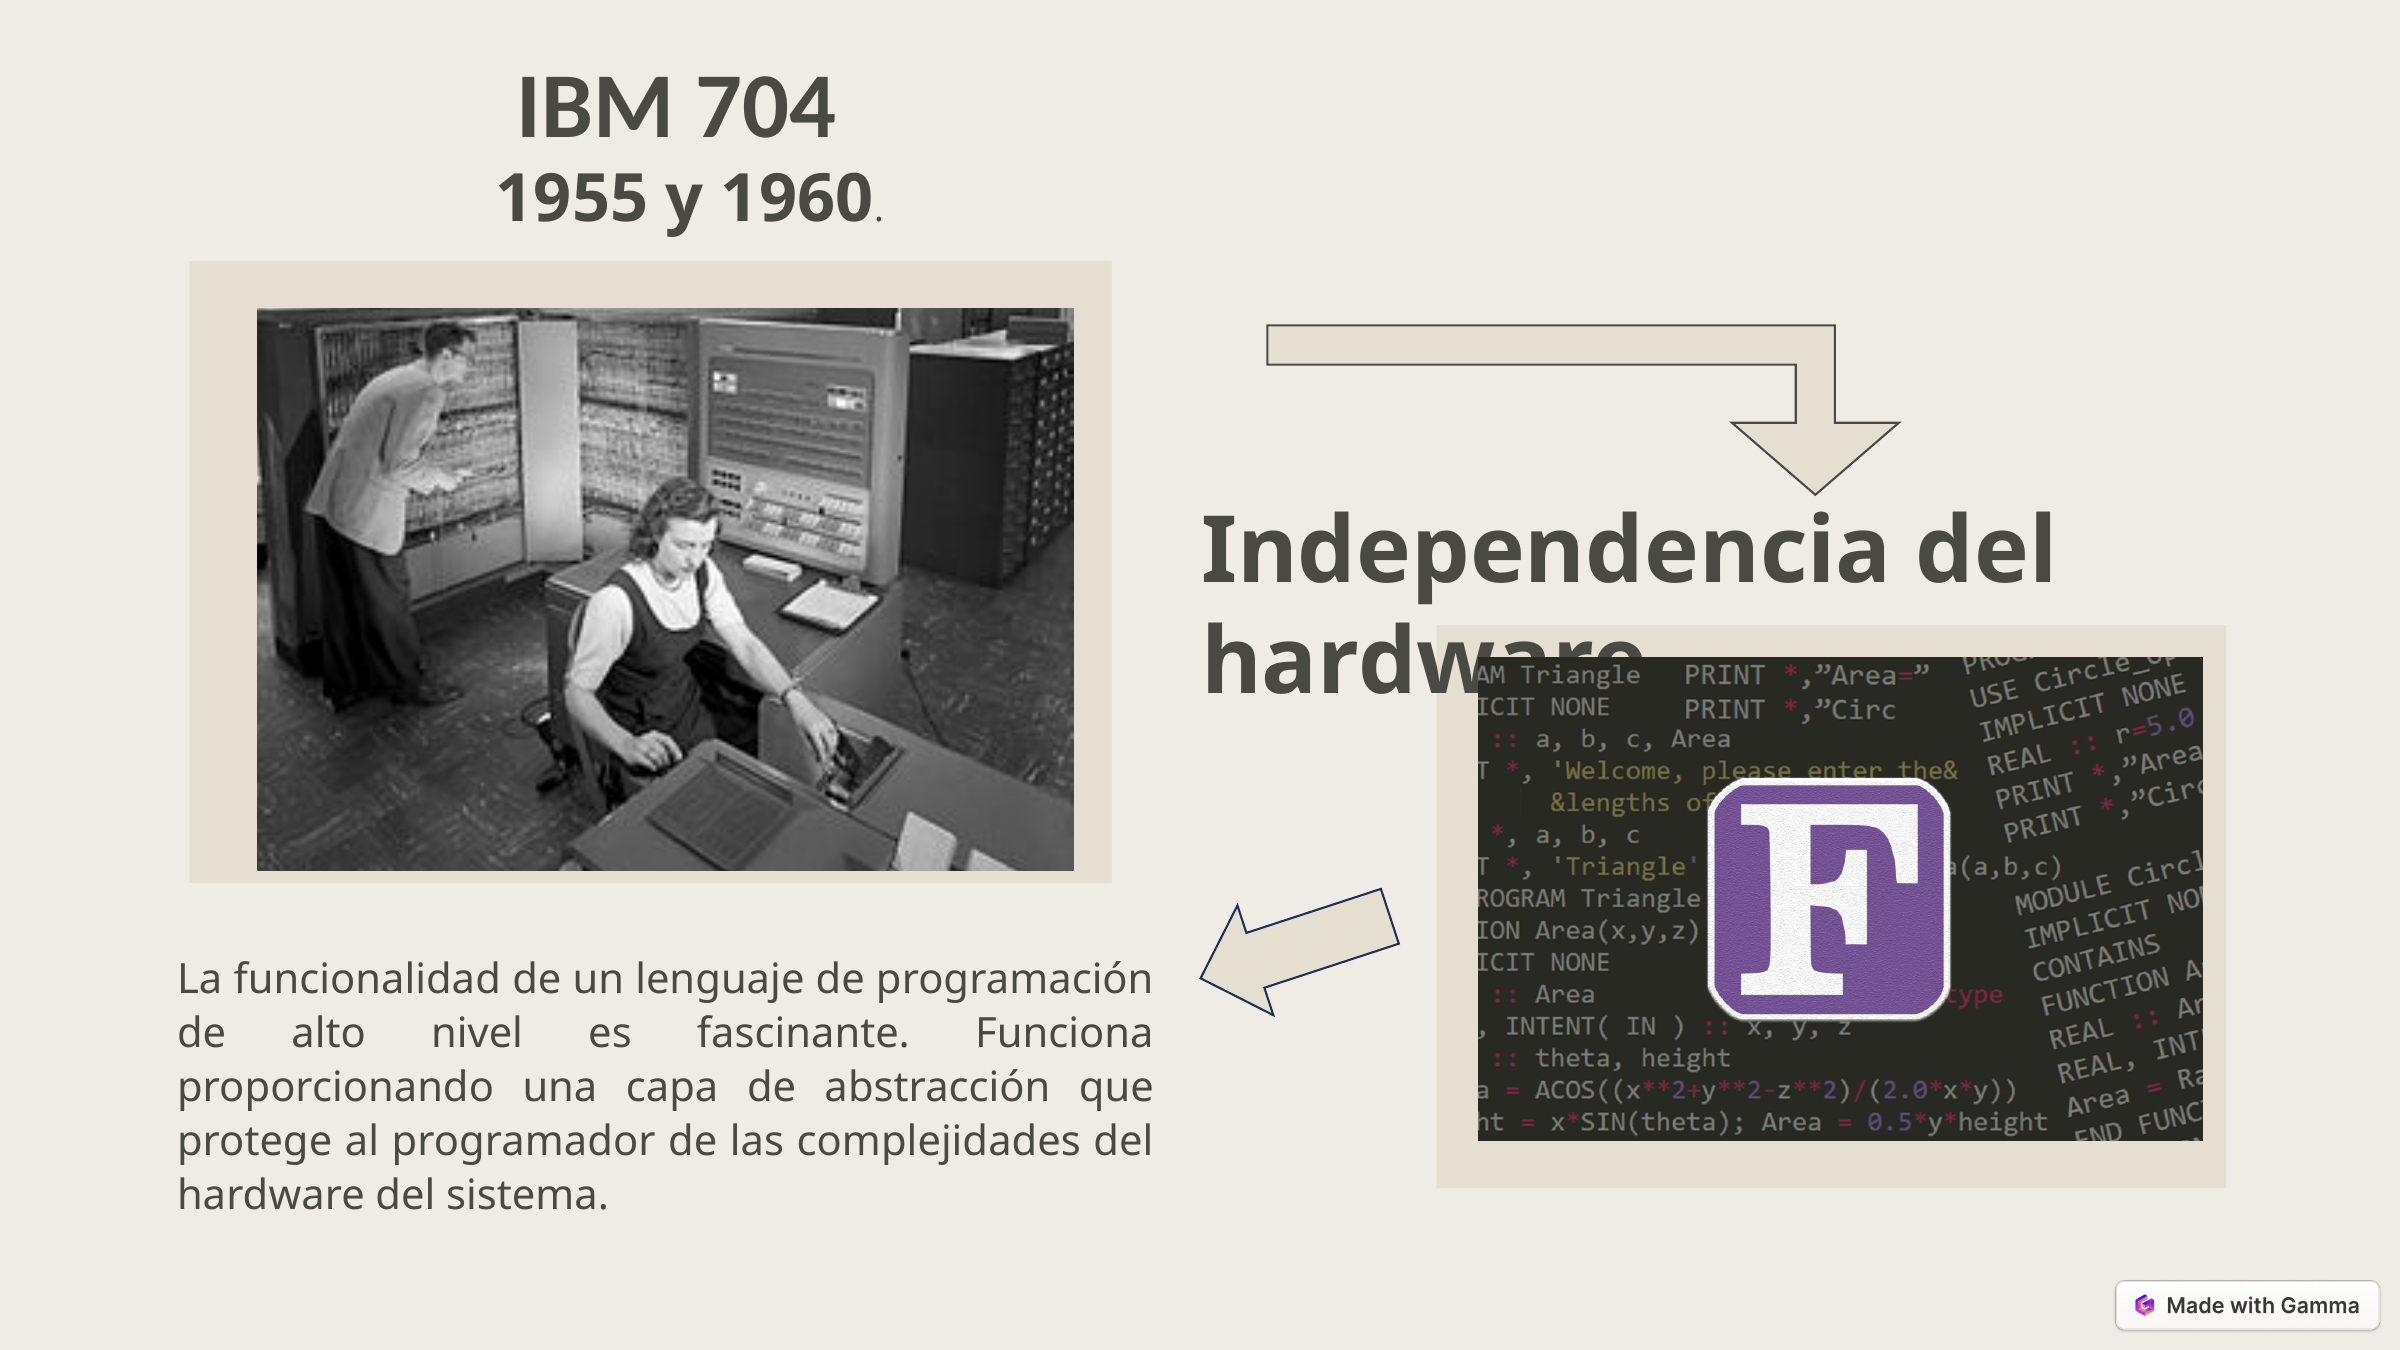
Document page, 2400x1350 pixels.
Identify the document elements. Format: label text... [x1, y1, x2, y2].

text_box [1266, 324, 1902, 481]
picture [1478, 657, 2203, 1141]
picture [257, 308, 1074, 871]
picture [2106, 1271, 2389, 1339]
text_box Independencia del hardware [1186, 481, 2400, 720]
text_box 1955 y 1960. [480, 168, 942, 243]
text_box [1435, 720, 2227, 1190]
text_box [189, 260, 1113, 884]
text_box [1199, 887, 1401, 1018]
text_box IBM 704 [501, 37, 922, 164]
text_box La funcionalidad de un lenguaje de programación de alto nivel es fascinante. Funciona proporcionando una capa de abstracción que protege al programador de las complejidades del hardware del sistema. [177, 947, 1154, 1141]
